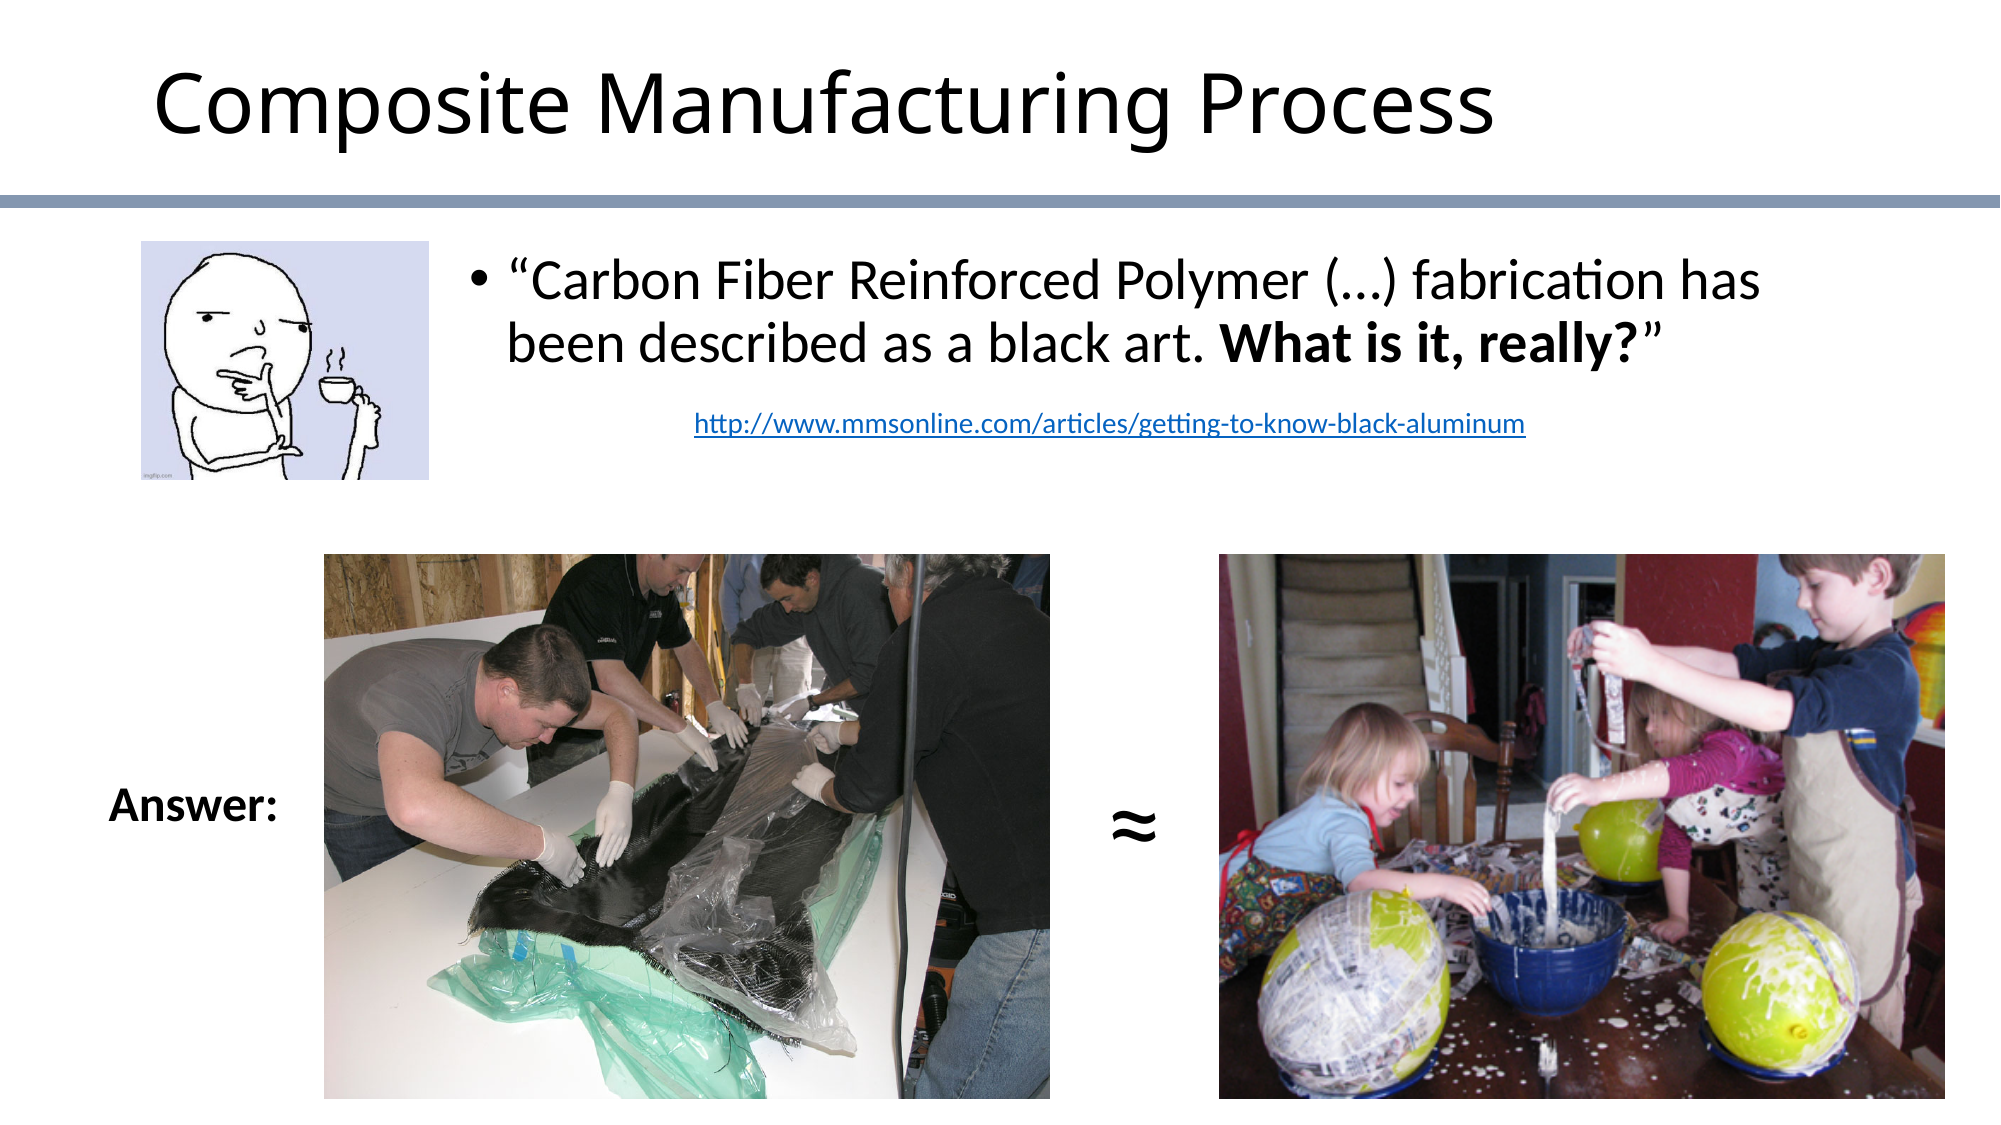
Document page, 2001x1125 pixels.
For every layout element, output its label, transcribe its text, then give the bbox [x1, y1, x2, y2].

picture [141, 241, 429, 480]
list “Carbon Fiber Reinforced Polymer (…) fabrication has been described as a black art. What is it, really?” [454, 241, 1805, 480]
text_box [92, 554, 1945, 1099]
title Composite Manufacturing Process [137, 29, 1863, 185]
text_box http://www.mmsonline.com/articles/getting-to-know-black-aluminum [679, 397, 1542, 448]
